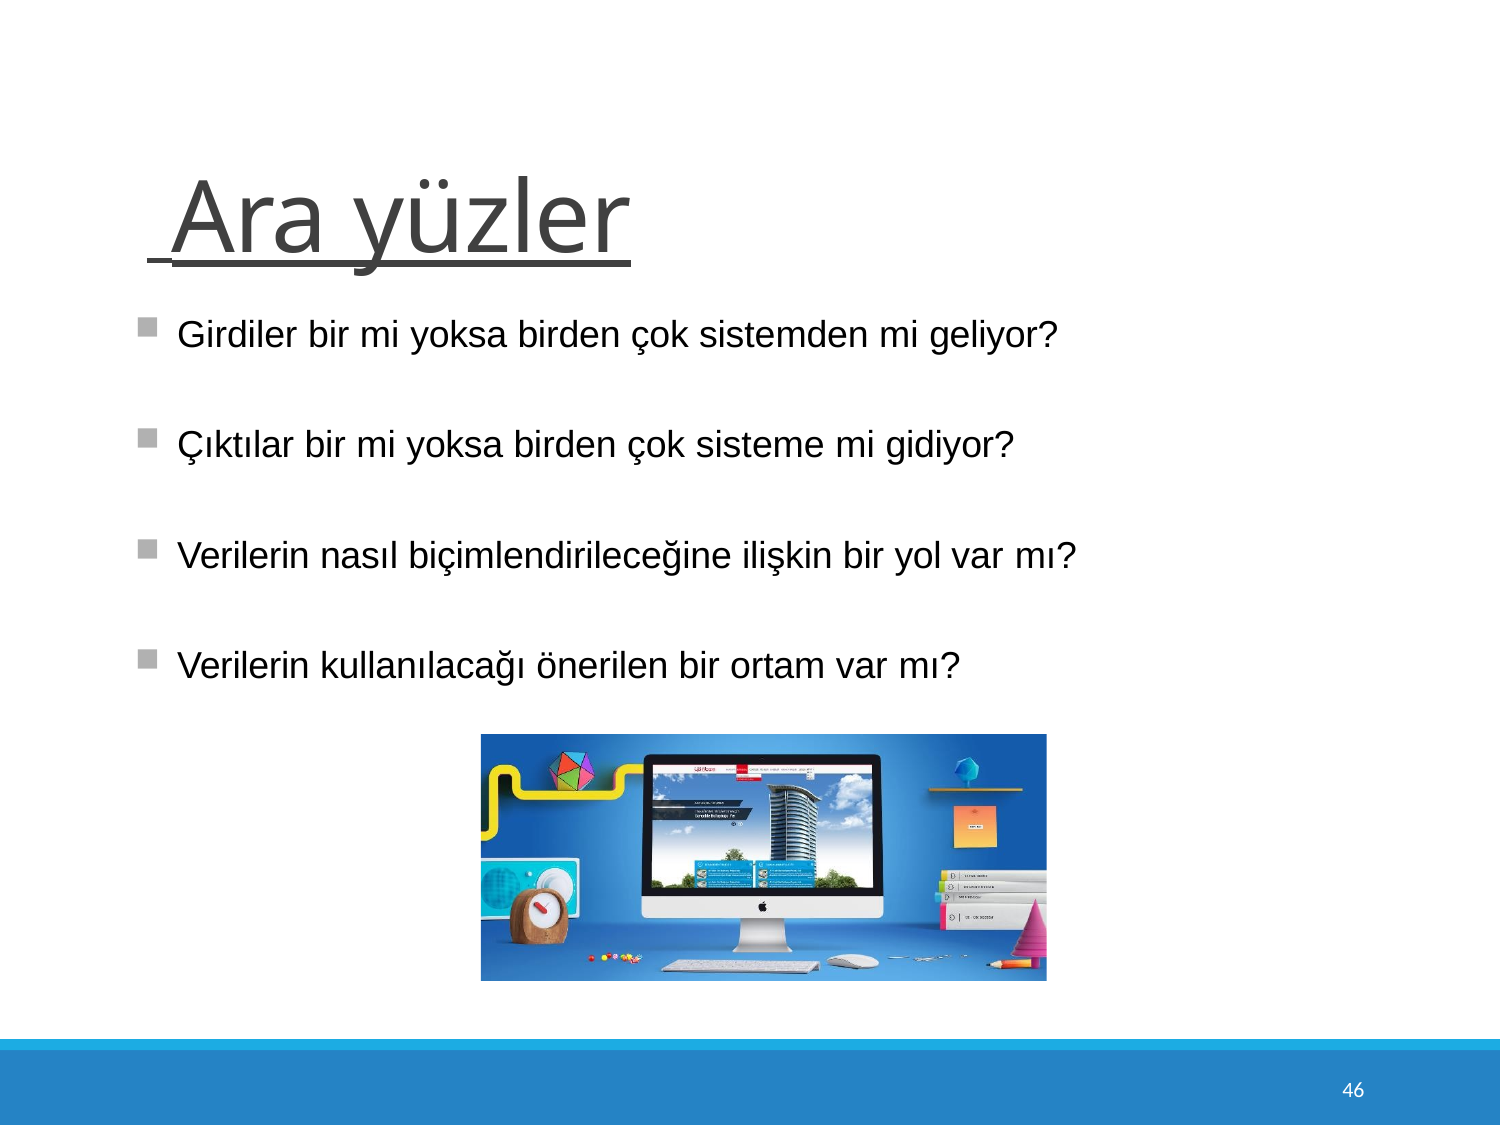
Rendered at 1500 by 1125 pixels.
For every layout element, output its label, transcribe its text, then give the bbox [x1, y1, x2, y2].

slide_number 10 [1338, 1078, 1369, 1125]
title Ara yüzler [124, 150, 1376, 393]
text_box Girdiler bir mi yoksa birden çok sistemden mi geliyor? Çıktılar bir mi yoksa birden çok sisteme mi gidiyor? Verilerin nasıl biçimlendirileceğine ilişkin bir yol var mı? Verilerin kullanılacağı önerilen bir ortam var mı? [132, 307, 1090, 687]
text_box [480, 734, 1047, 981]
